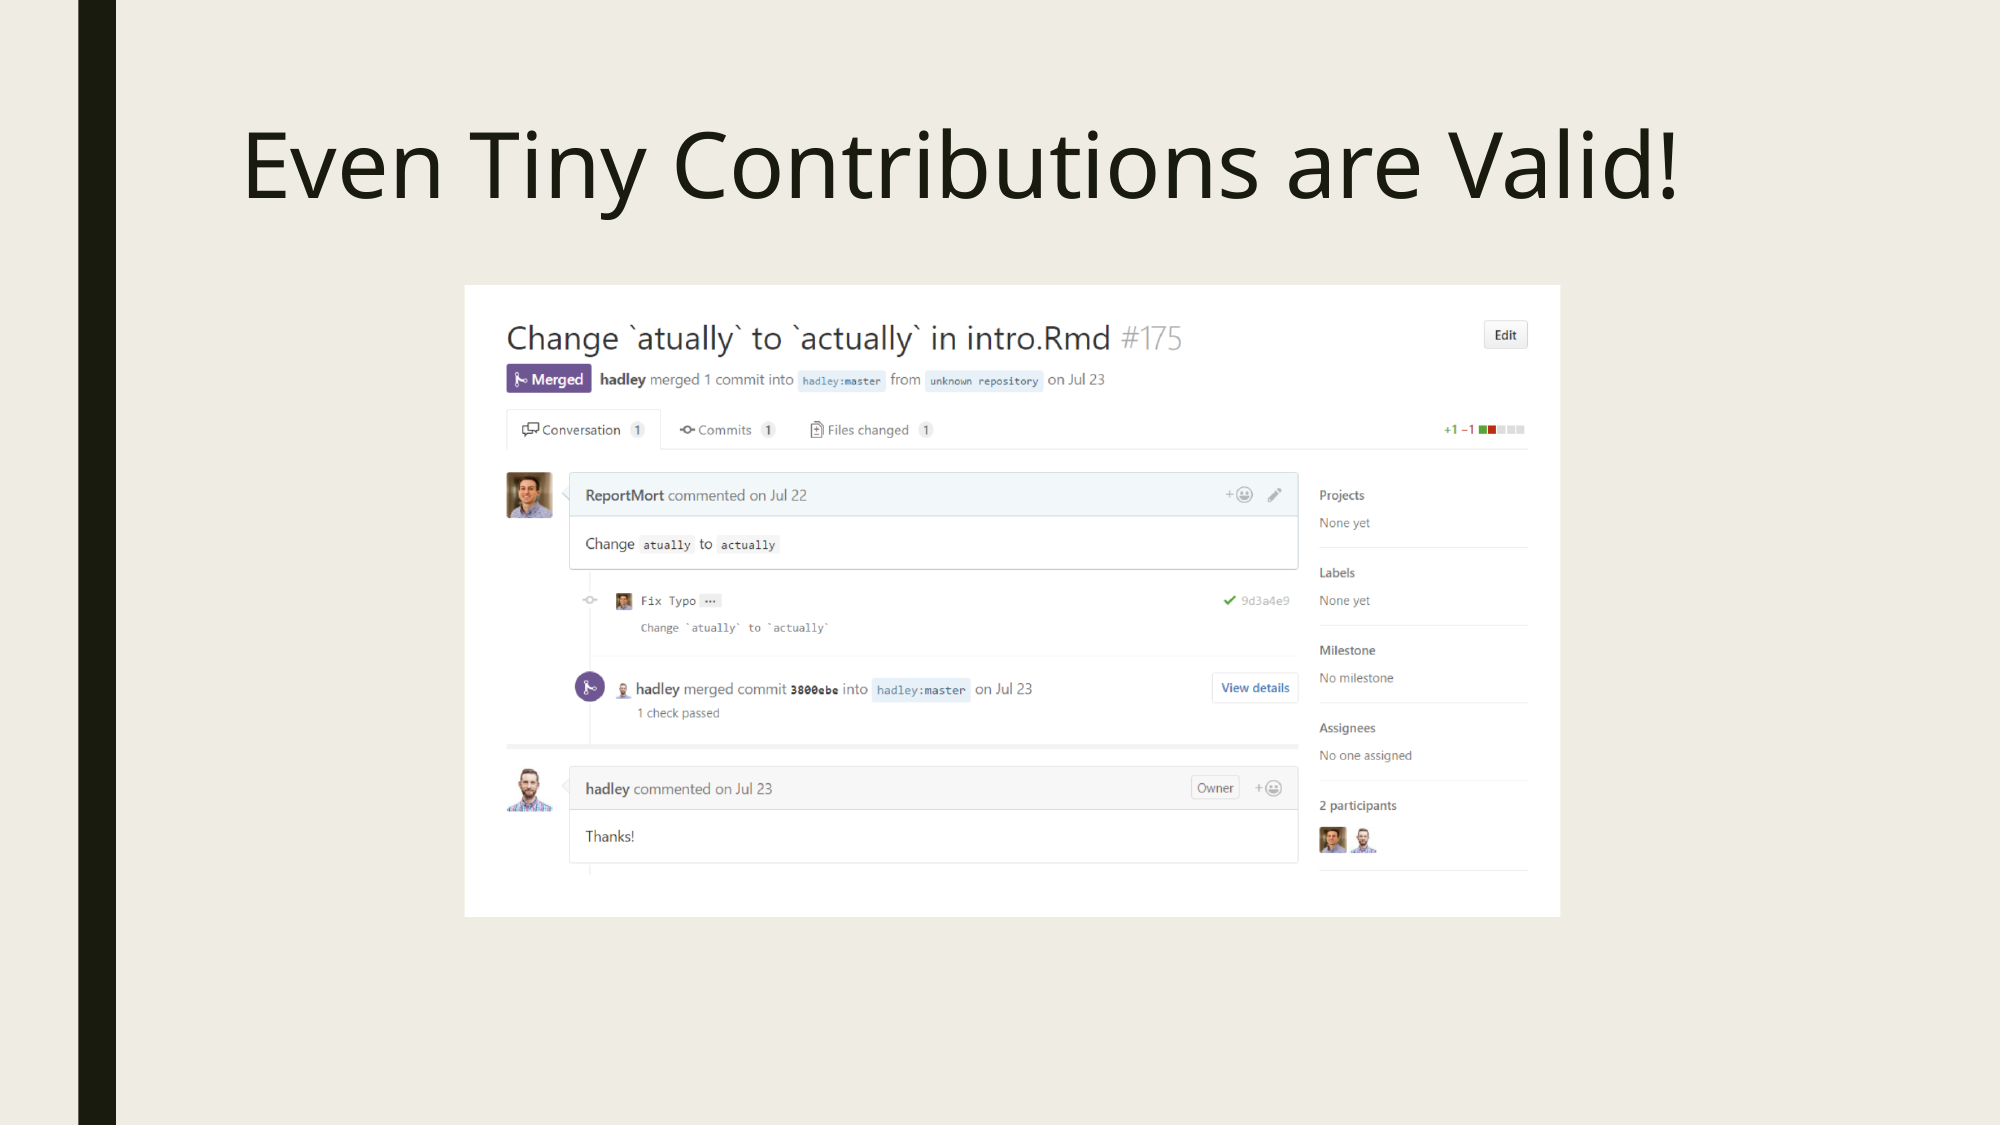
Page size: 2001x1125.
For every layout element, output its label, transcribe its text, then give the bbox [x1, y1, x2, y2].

title Even Tiny Contributions are Valid! [225, 112, 1800, 357]
picture [464, 285, 1561, 917]
